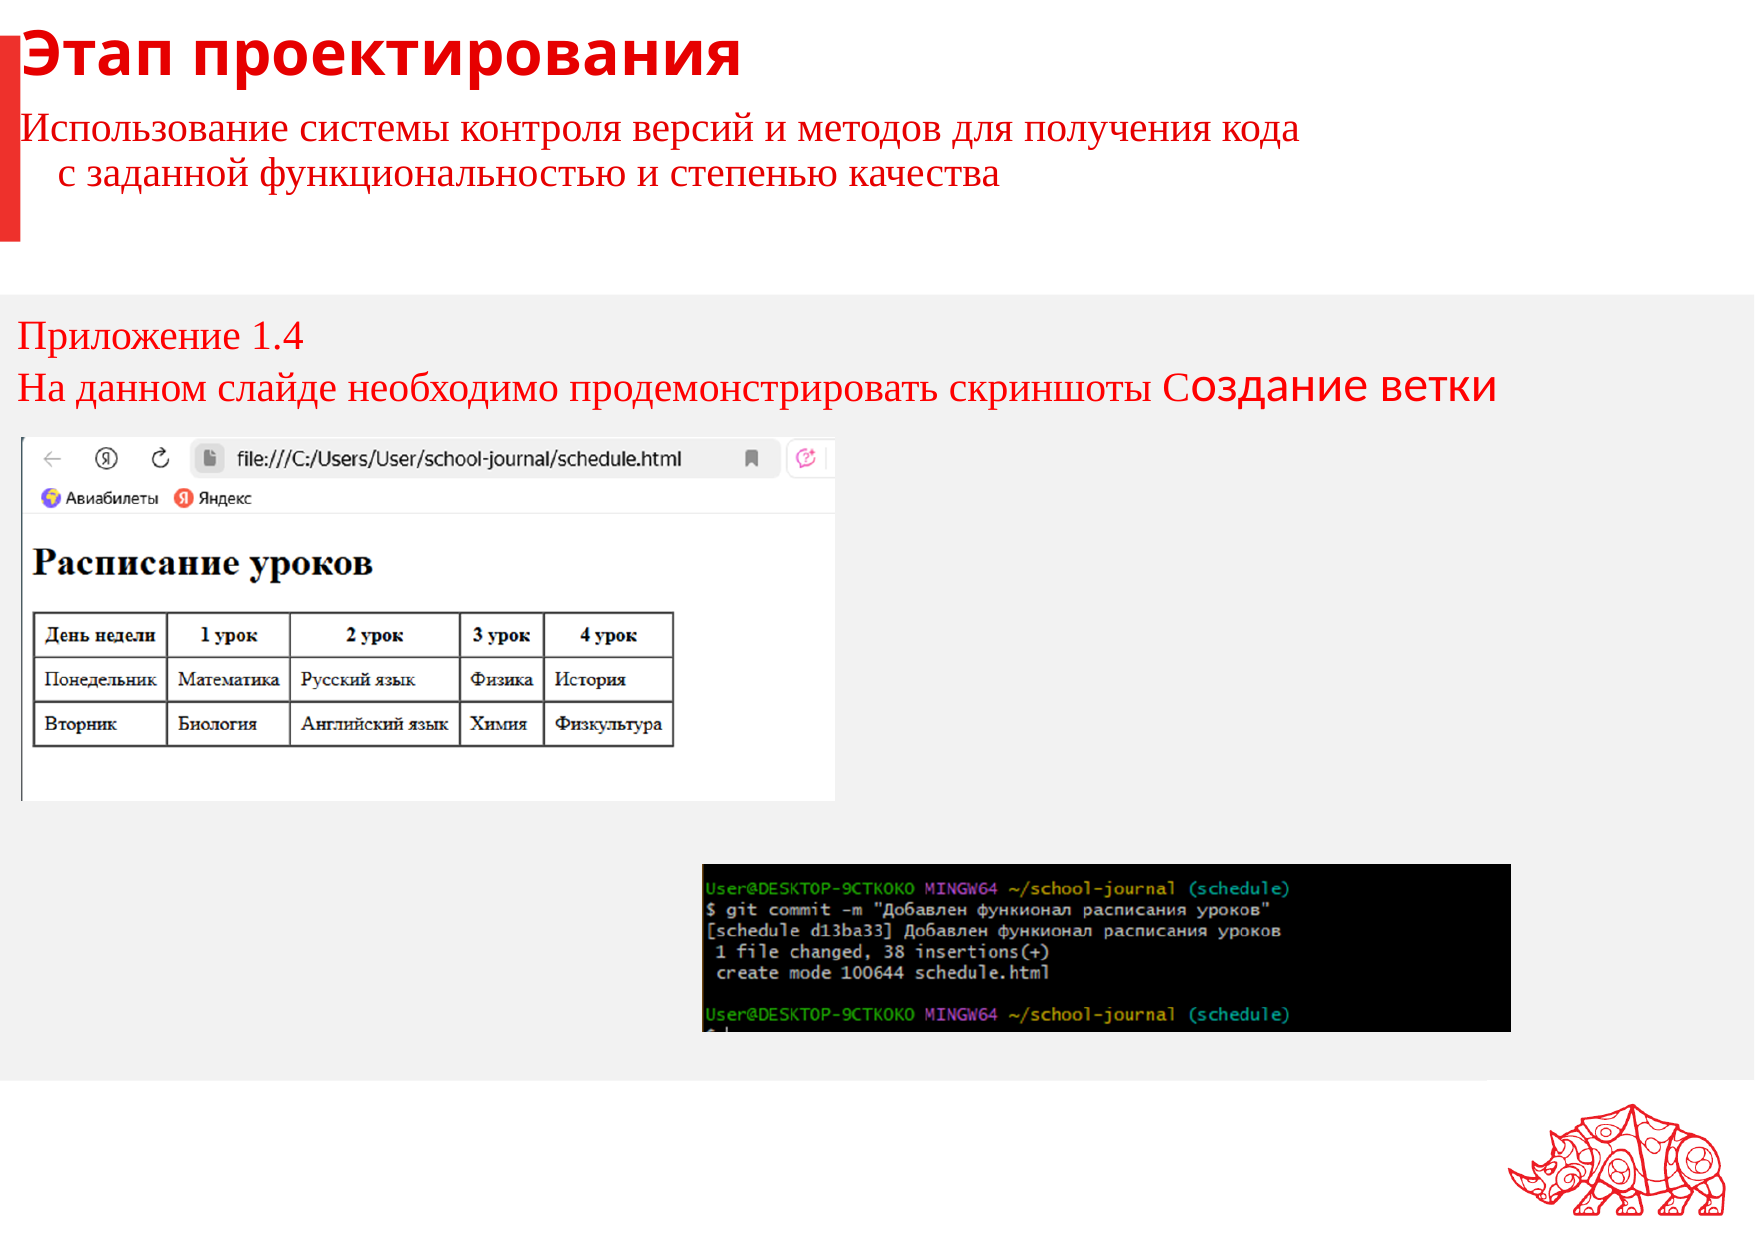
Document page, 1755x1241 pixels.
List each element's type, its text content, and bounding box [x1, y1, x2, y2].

picture [702, 864, 1511, 1032]
list Приложение 1.4 На данном слайде необходимо продемонстрировать скриншоты Создание ветки [0, 304, 1755, 1012]
title Этап проектирования [21, 21, 1611, 90]
picture [1487, 1080, 1755, 1229]
picture [20, 437, 835, 801]
list Использование системы контроля версий и методов для получения кода с заданной функциональностью и степенью качества [0, 131, 1343, 204]
